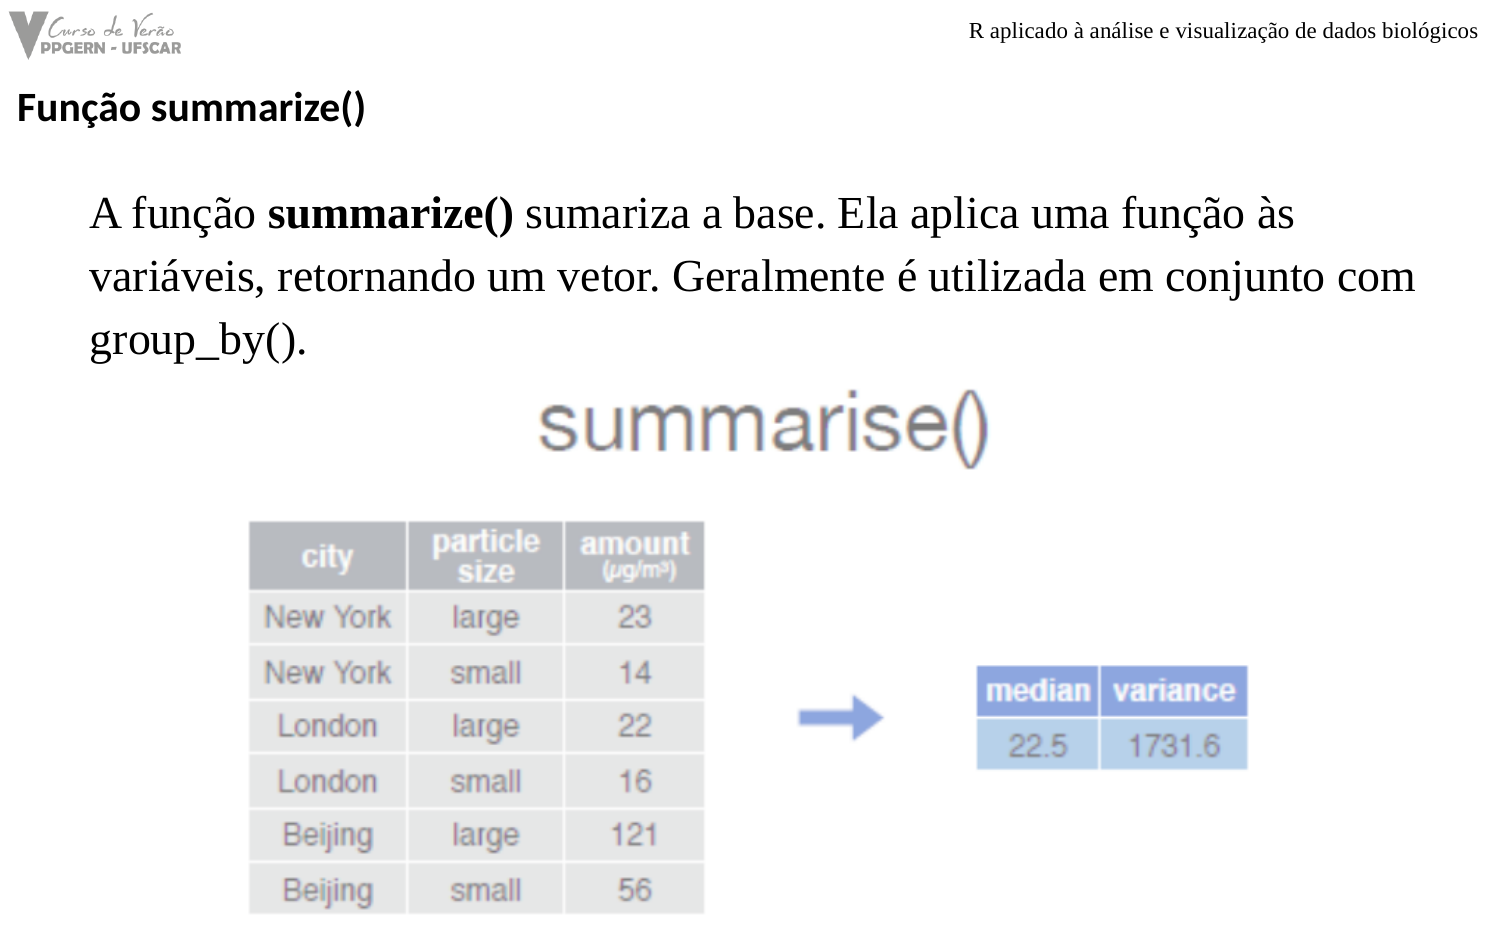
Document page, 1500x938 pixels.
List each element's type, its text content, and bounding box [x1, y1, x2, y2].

text_box R aplicado à análise e visualização de dados biológicos [608, 8, 1494, 51]
picture [212, 364, 1293, 938]
picture [5, 7, 183, 64]
text_box A função summarize() sumariza a base. Ela aplica uma função às variáveis, retornando um vetor. Geralmente é utilizada em conjunto com group_by(). [74, 166, 1455, 938]
text_box Função summarize() [2, 72, 1065, 151]
